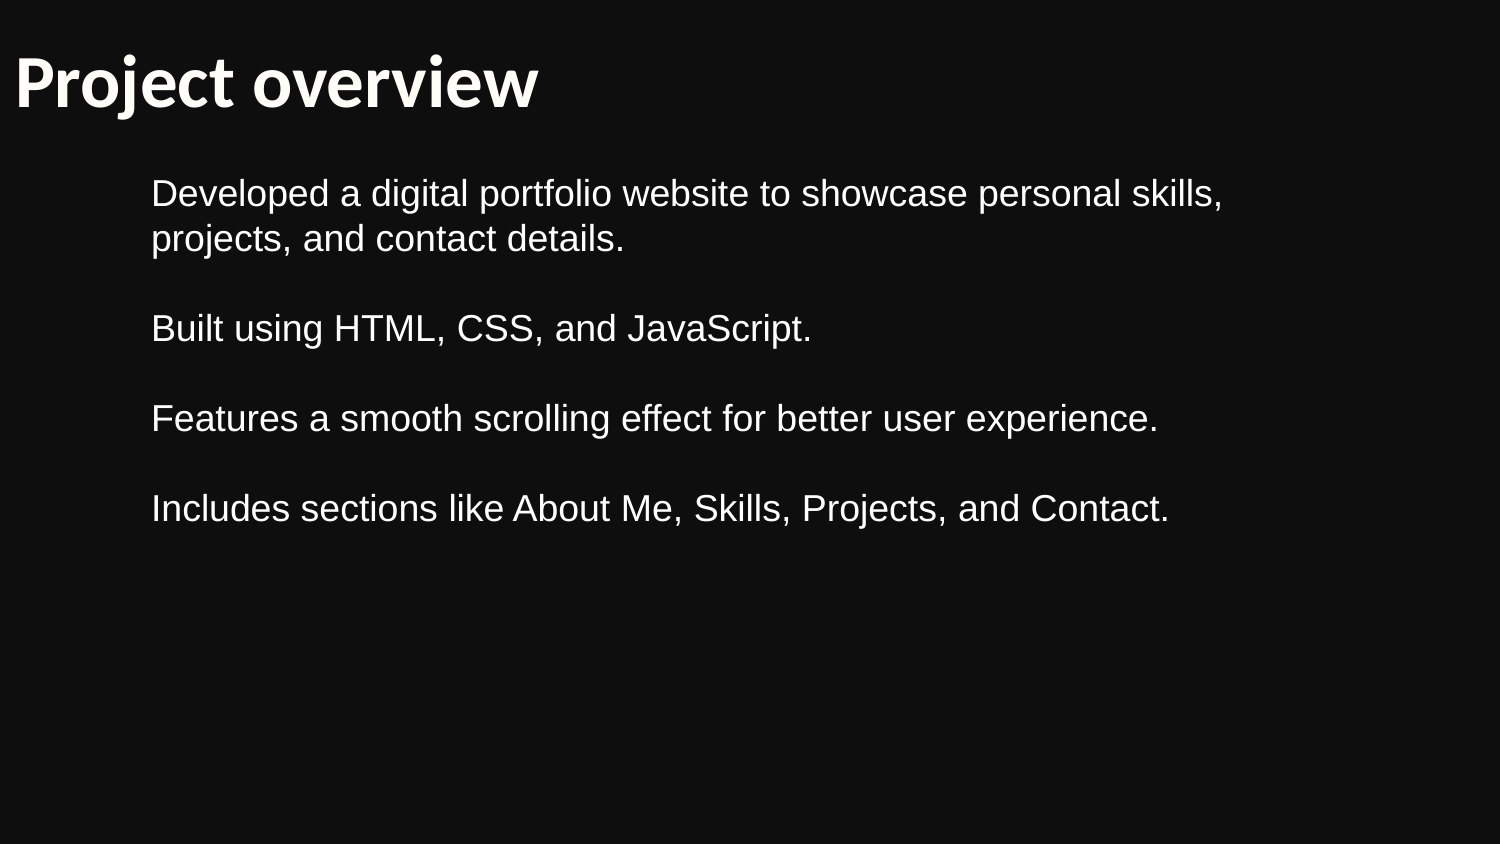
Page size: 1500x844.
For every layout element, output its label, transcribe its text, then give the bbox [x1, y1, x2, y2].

title Project overview [0, 0, 963, 339]
text_box Developed a digital portfolio website to showcase personal skills, projects, and contact details. ‎ ‎Built using HTML, CSS, and JavaScript. ‎ ‎Features a smooth scrolling effect for better user experience. ‎ ‎Includes sections like About Me, Skills, Projects, and Contact. [136, 154, 1300, 545]
